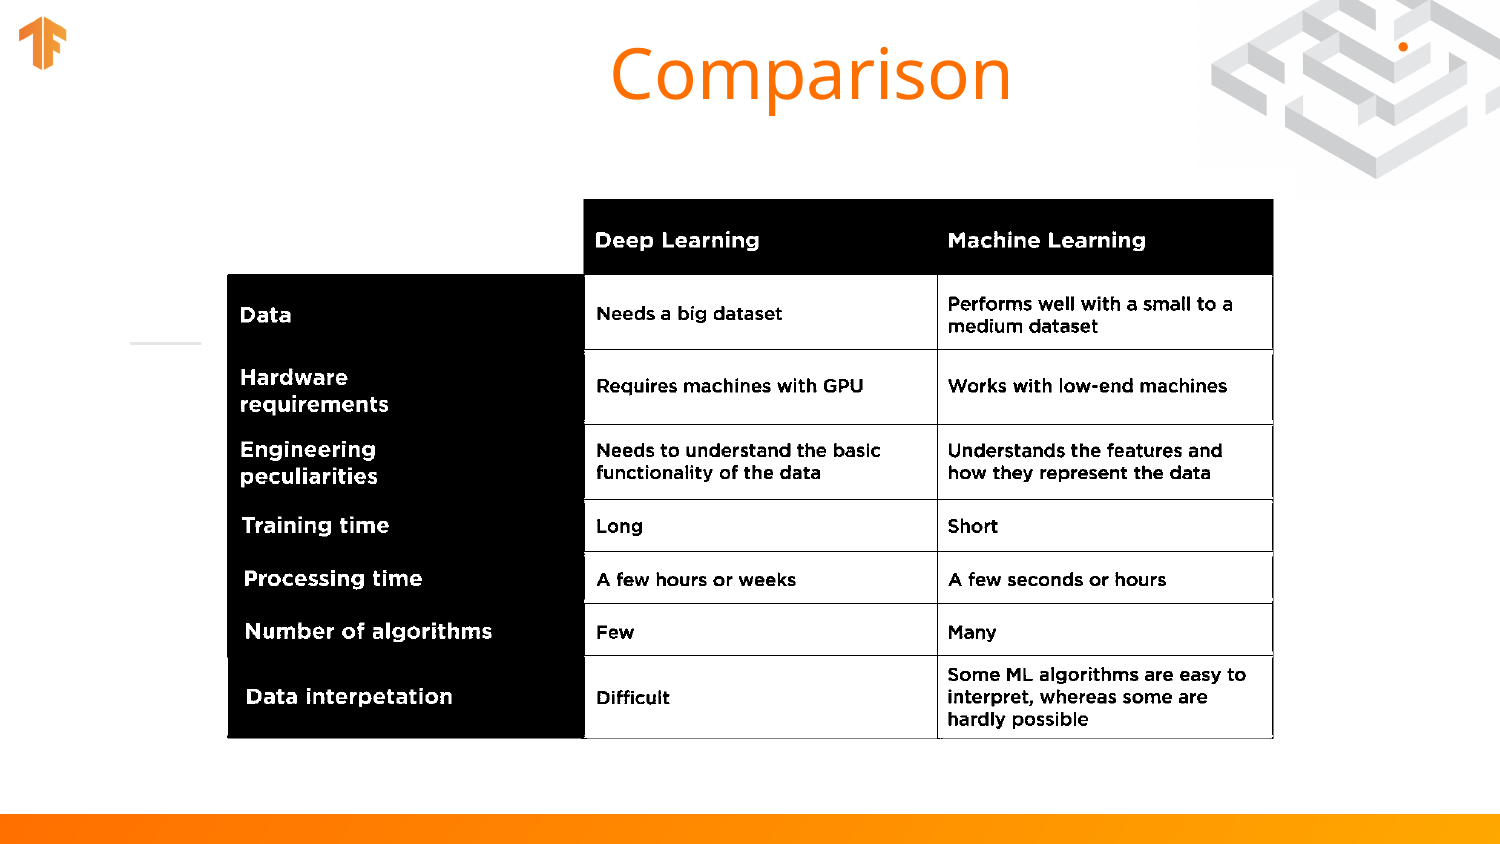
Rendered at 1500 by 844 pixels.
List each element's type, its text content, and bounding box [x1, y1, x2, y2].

picture [201, 0, 1500, 759]
picture [9, 9, 71, 75]
title Comparison [406, 28, 1218, 169]
